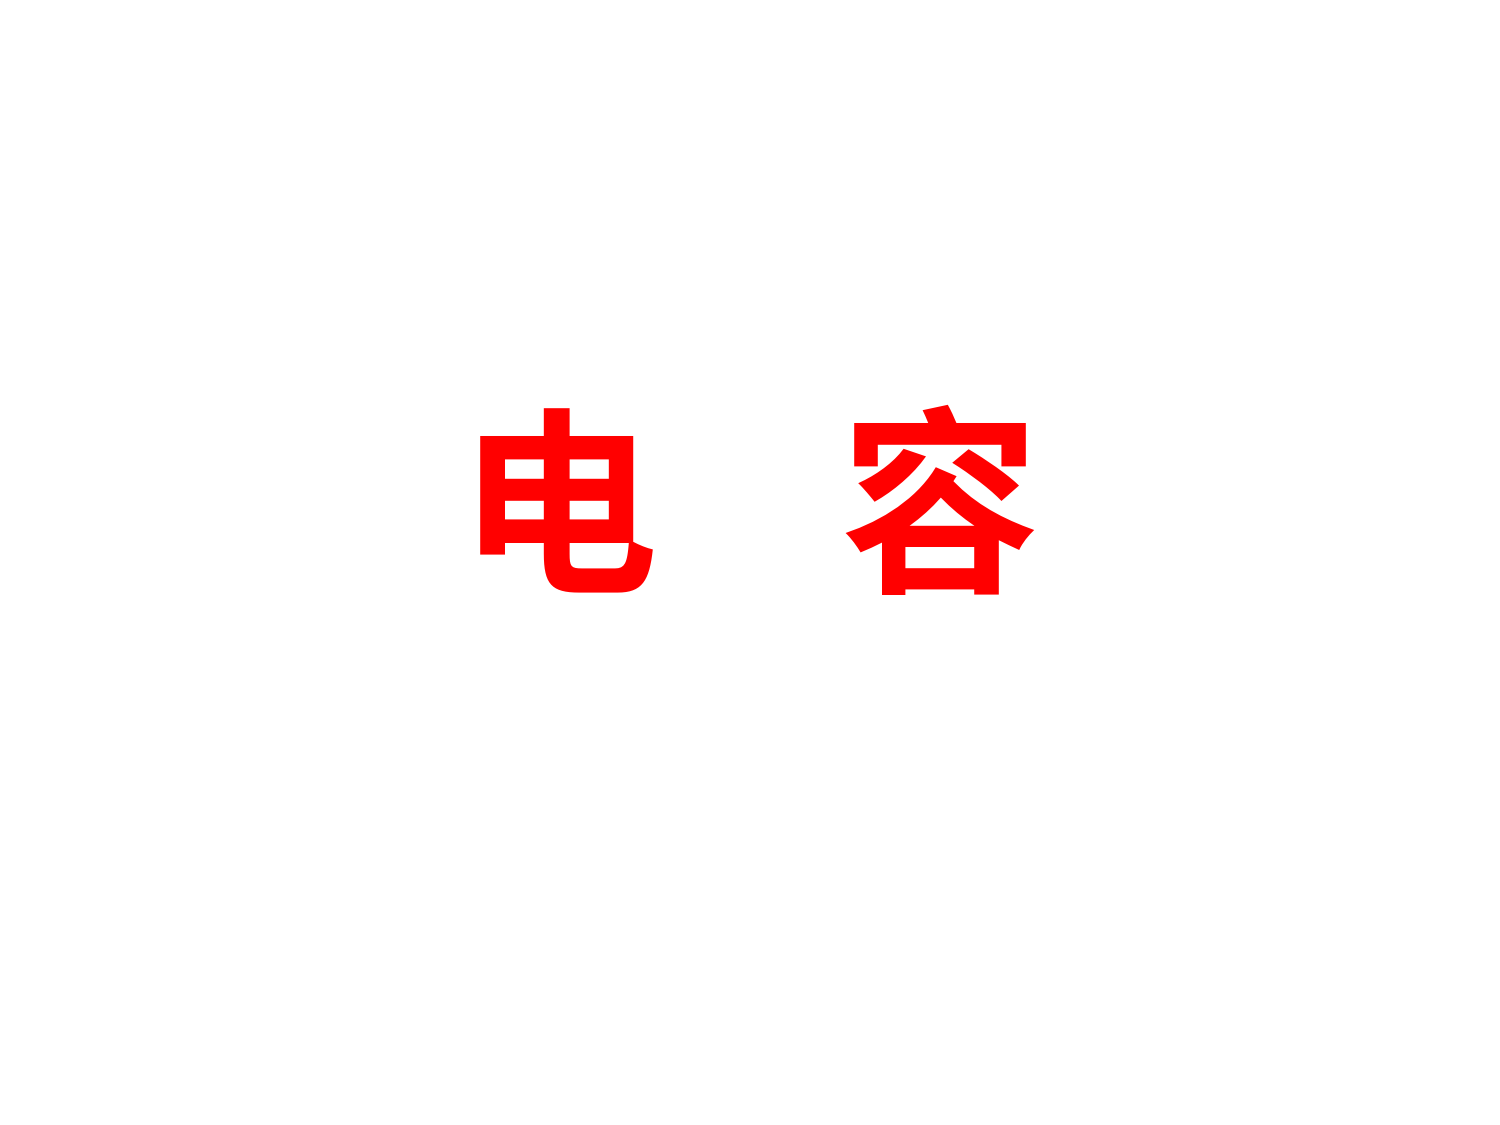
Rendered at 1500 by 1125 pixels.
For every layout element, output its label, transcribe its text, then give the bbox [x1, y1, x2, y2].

text_box 电 容 [291, 379, 1209, 615]
